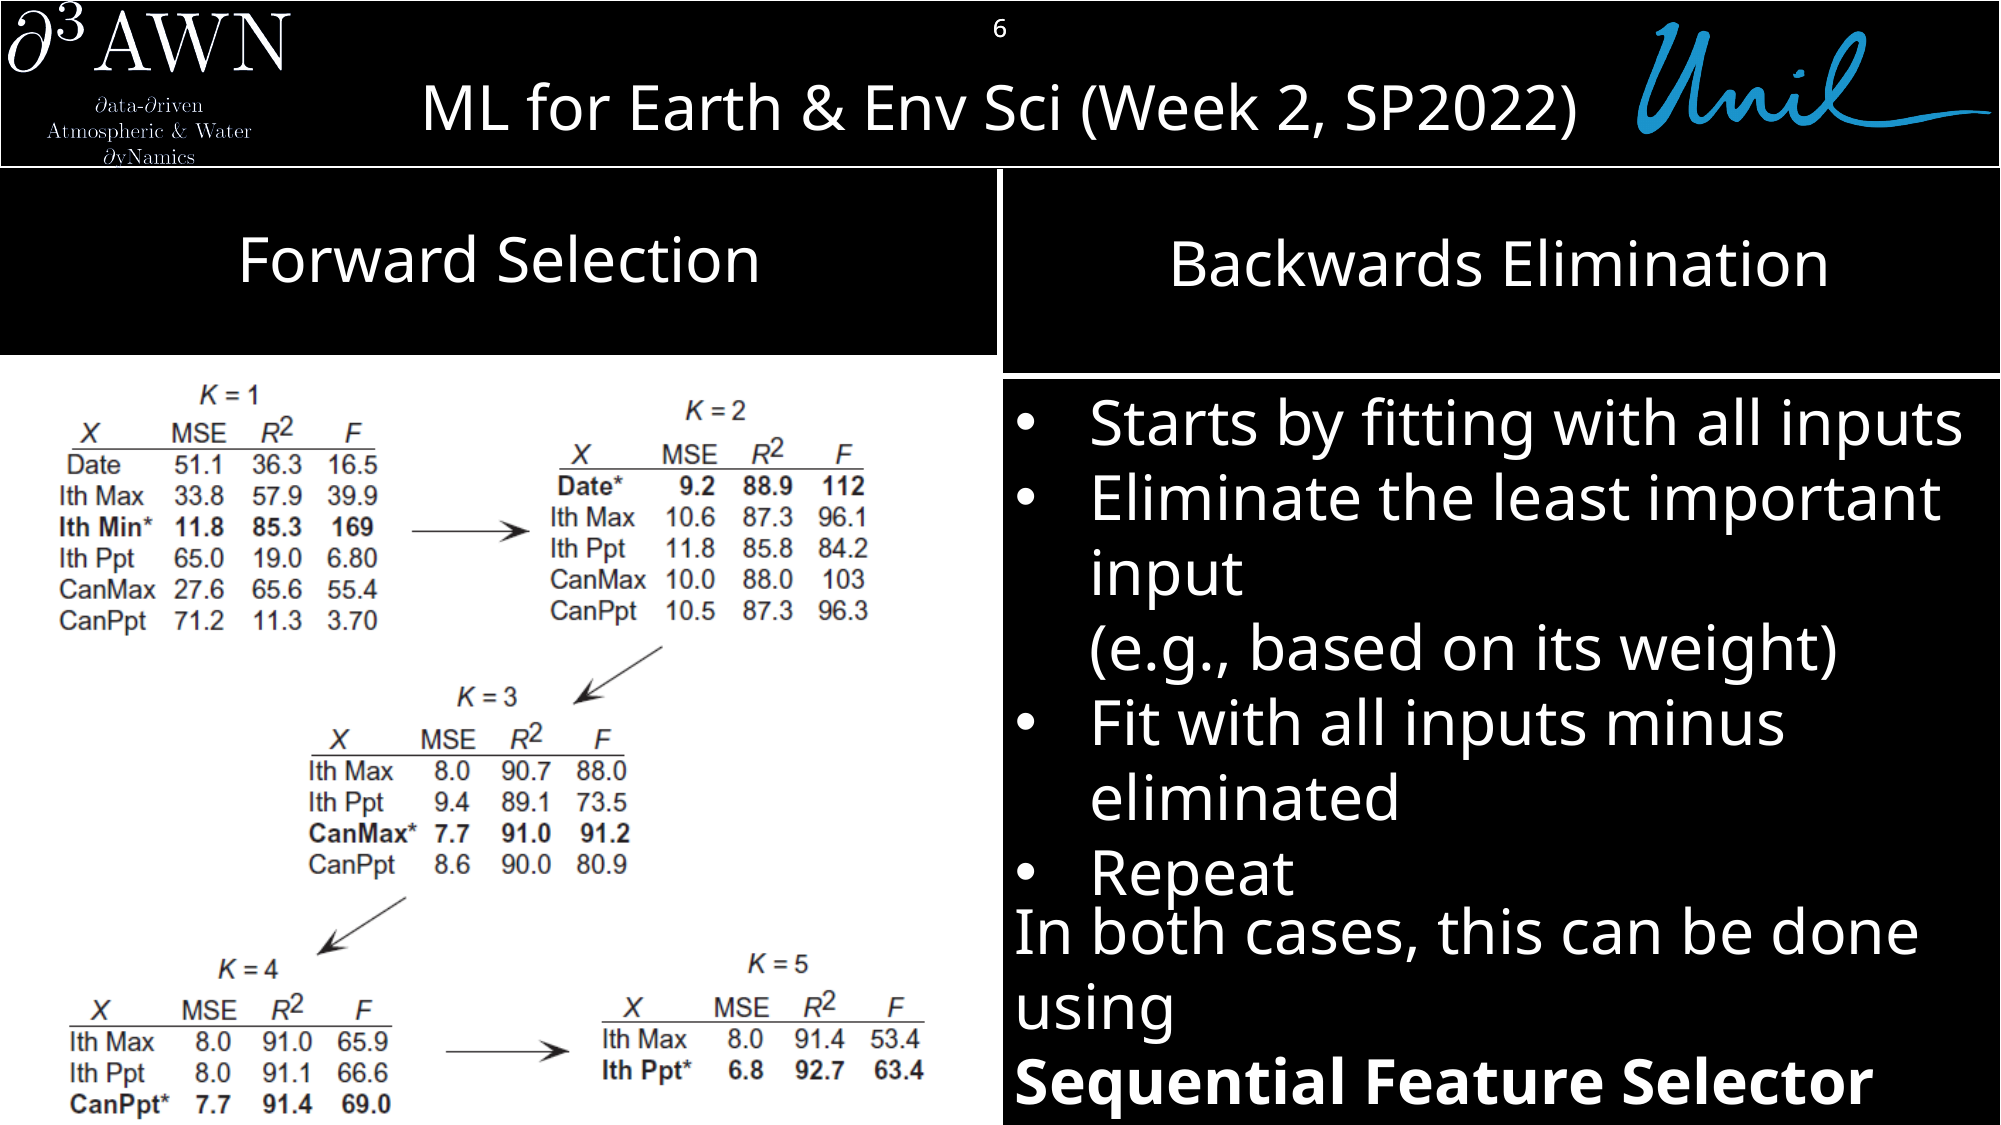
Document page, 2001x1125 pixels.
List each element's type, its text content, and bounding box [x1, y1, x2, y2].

picture [0, 0, 298, 168]
text_box Starts by fitting with all inputs Eliminate the least important input (e.g., based on its weight) Fit with all inputs minus eliminated Repeat [1001, 376, 2000, 884]
picture [1609, 22, 2000, 145]
picture [0, 355, 1000, 1125]
text_box Backwards Elimination [1001, 217, 2000, 307]
text_box In both cases, this can be done using Sequential Feature Selector in scikit-learn [1001, 884, 2000, 1125]
text_box Forward Selection [0, 212, 999, 303]
slide_number 6 [774, 0, 1225, 60]
